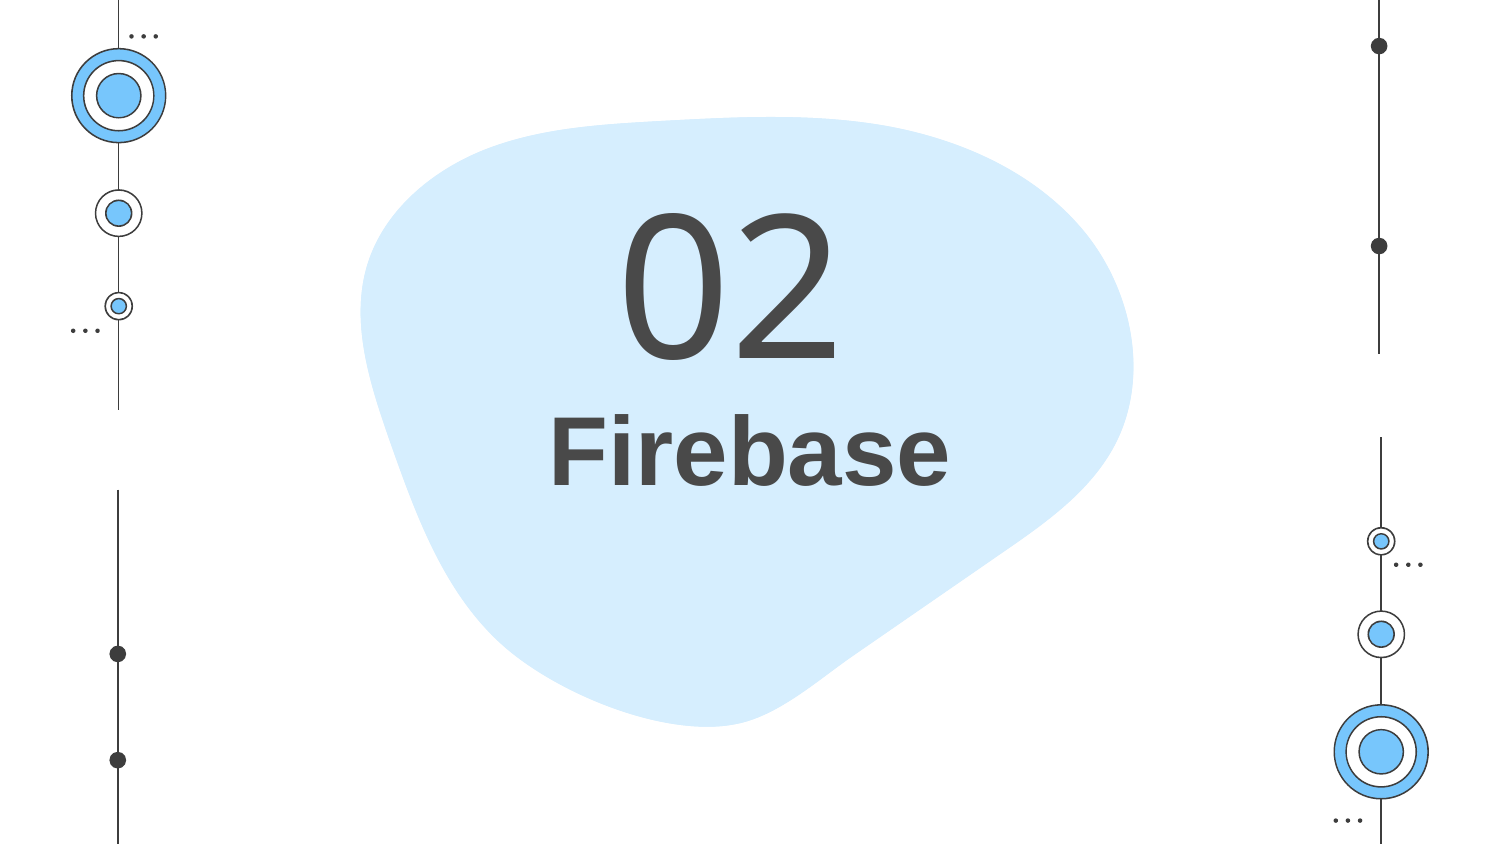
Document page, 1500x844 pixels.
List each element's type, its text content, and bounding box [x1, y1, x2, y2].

title Firebase [330, 380, 1170, 513]
title 02 [487, 190, 975, 366]
